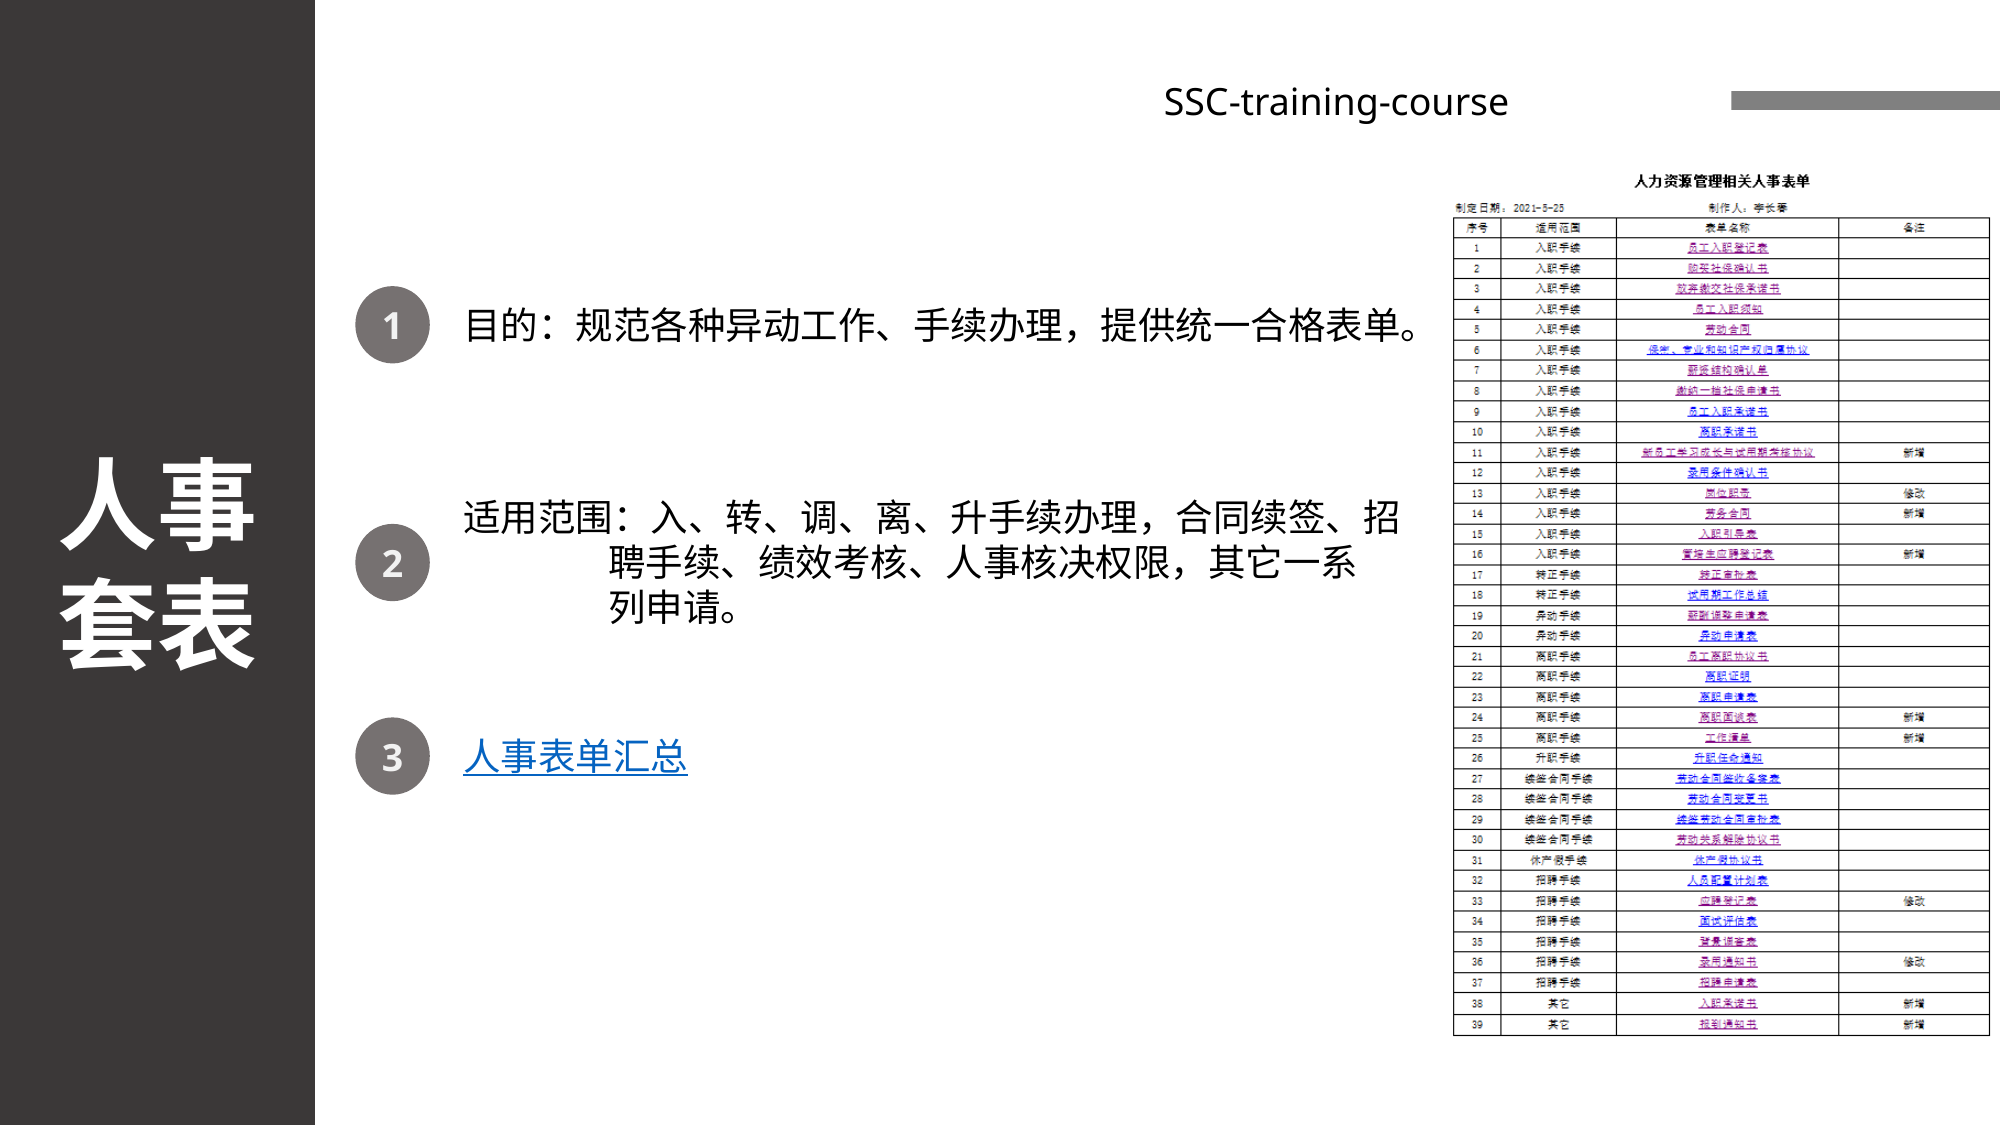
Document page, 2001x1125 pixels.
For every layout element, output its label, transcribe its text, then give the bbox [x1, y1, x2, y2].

picture [1441, 159, 2000, 1046]
text_box 3 [354, 716, 431, 796]
text_box 2 [354, 522, 431, 603]
text_box 人事表单汇总 [448, 725, 1036, 795]
text_box 适用范围：入、转、调、离、升手续办理，合同续签、招 聘手续、绩效考核、人事核决权限，其它一系 列申请。 [448, 486, 1434, 637]
text_box 目的：规范各种异动工作、手续办理，提供统一合格表单。 [448, 294, 1441, 355]
text_box 人事套表 [0, 0, 316, 1125]
text_box 1 [354, 285, 431, 365]
text_box SSC-training-course [1149, 70, 1732, 131]
text_box [1732, 90, 2000, 111]
